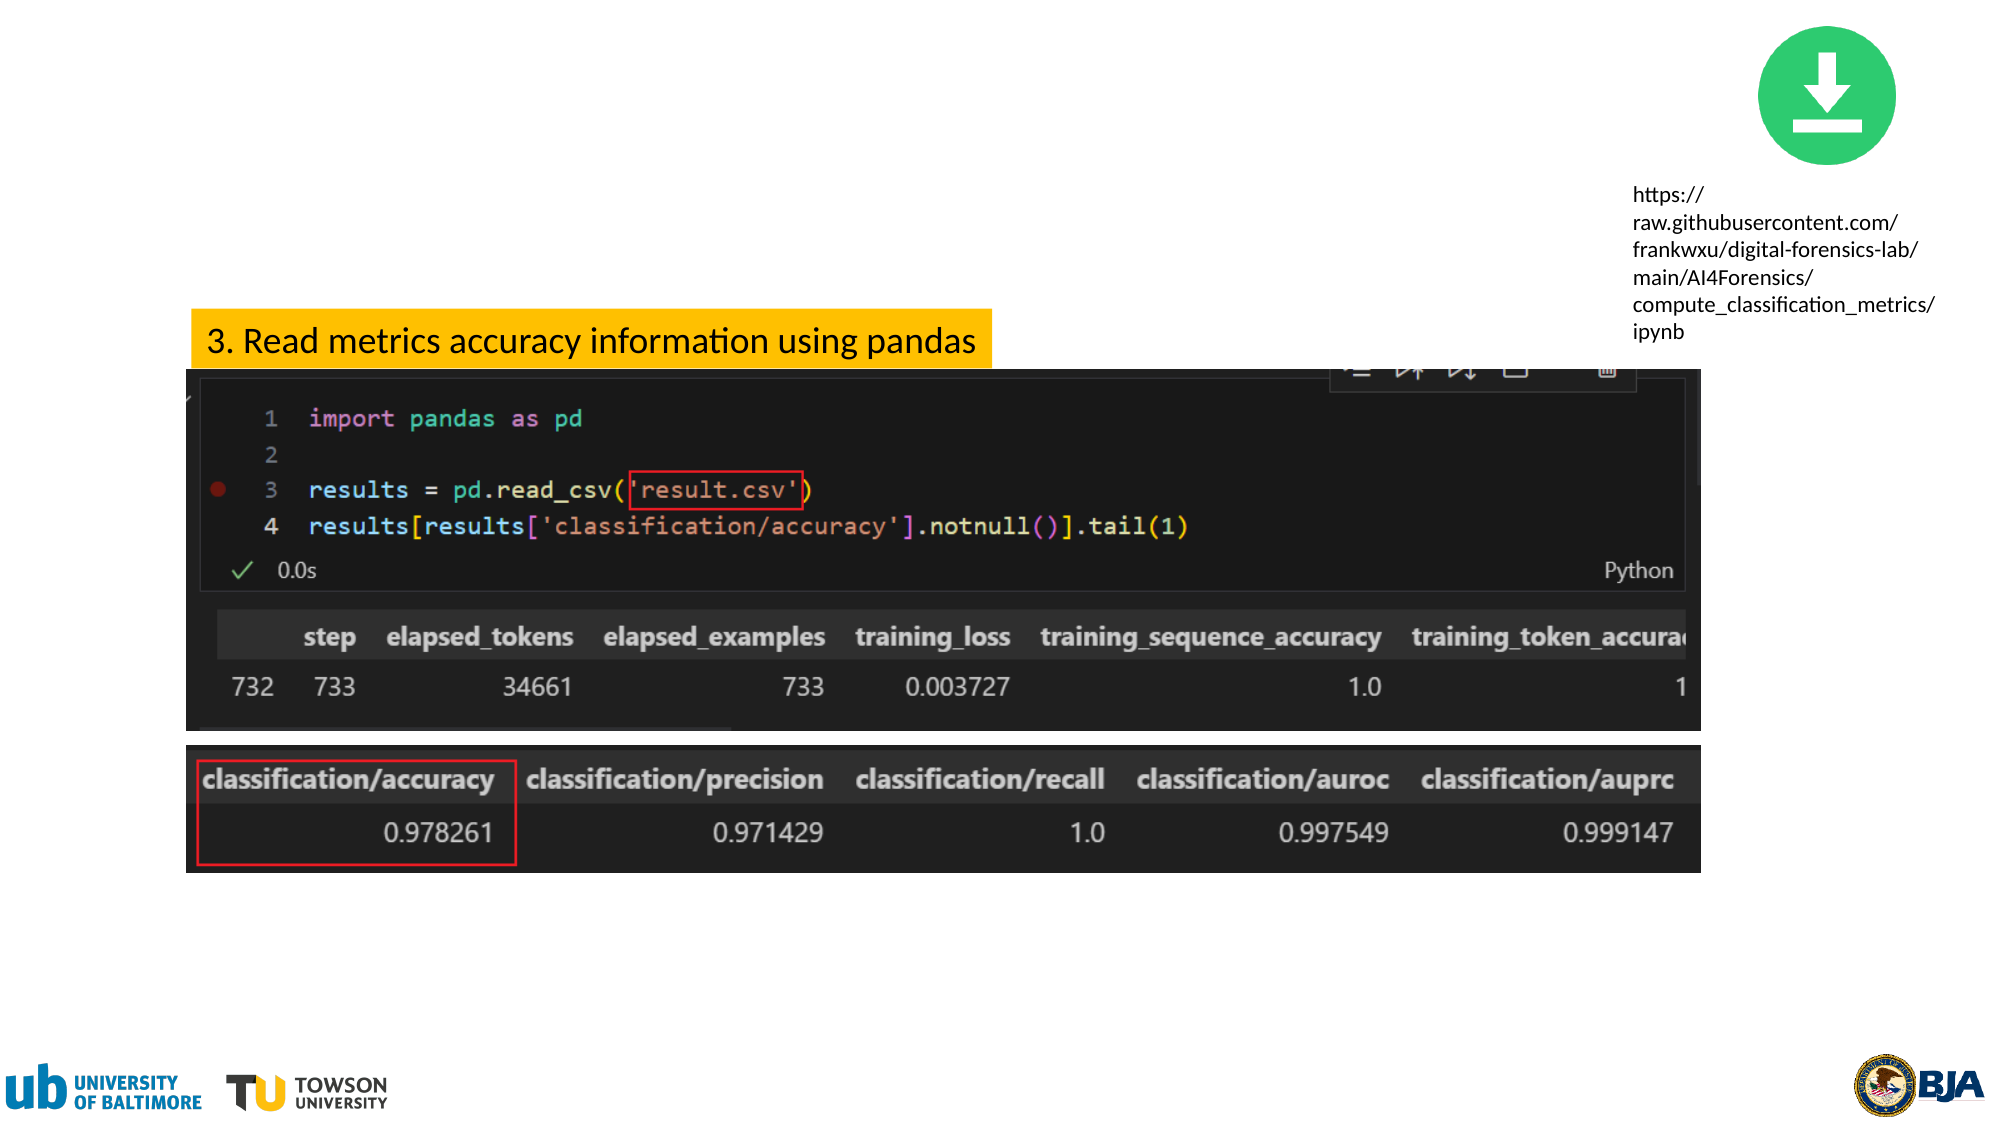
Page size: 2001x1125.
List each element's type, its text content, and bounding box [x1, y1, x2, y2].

text_box https://raw.githubusercontent.com/frankwxu/digital-forensics-lab/main/AI4Forensics/compute_classification_metrics/ipynb [1618, 172, 1973, 352]
picture [186, 745, 1701, 873]
picture [186, 369, 1701, 731]
picture [0, 1031, 407, 1125]
text_box 3. Read metrics accuracy information using pandas [191, 308, 993, 369]
picture [1854, 1054, 1986, 1117]
picture [1758, 26, 1896, 165]
